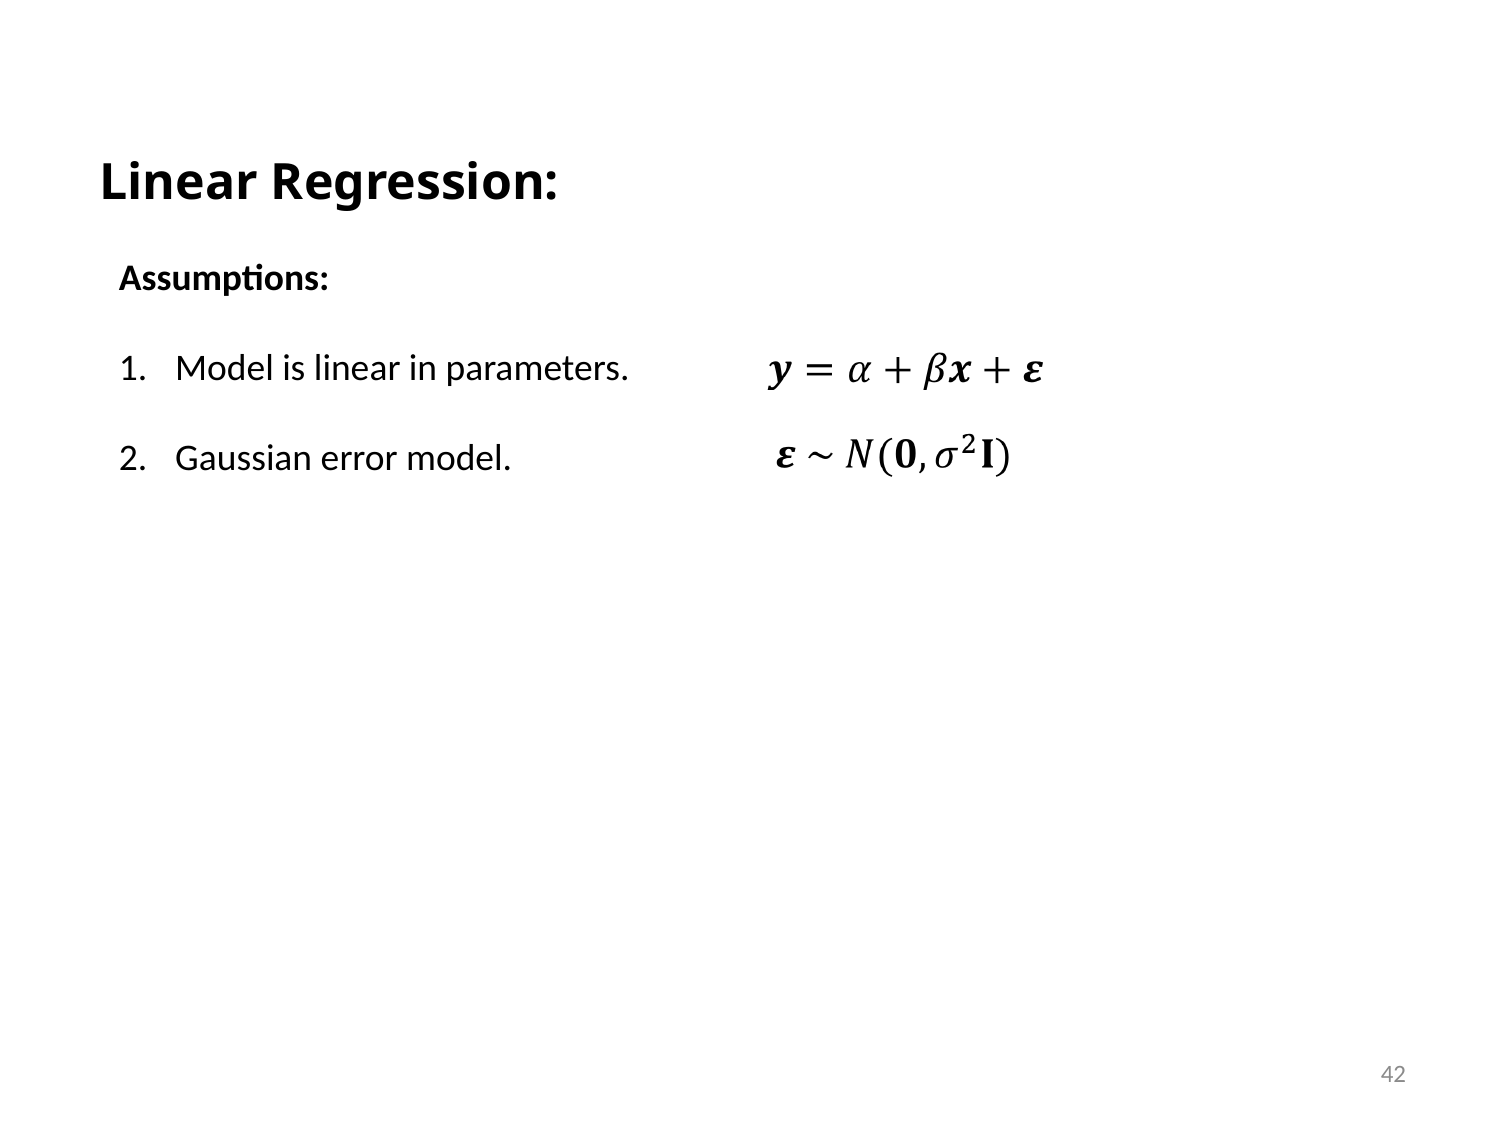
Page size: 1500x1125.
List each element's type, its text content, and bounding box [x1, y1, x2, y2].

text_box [408, 341, 1403, 391]
text_box Linear Regression: [84, 141, 1451, 297]
text_box Assumptions: Model is linear in parameters. Gaussian error model. [104, 245, 1397, 485]
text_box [396, 427, 1391, 478]
slide_number 42 [1071, 1042, 1422, 1103]
